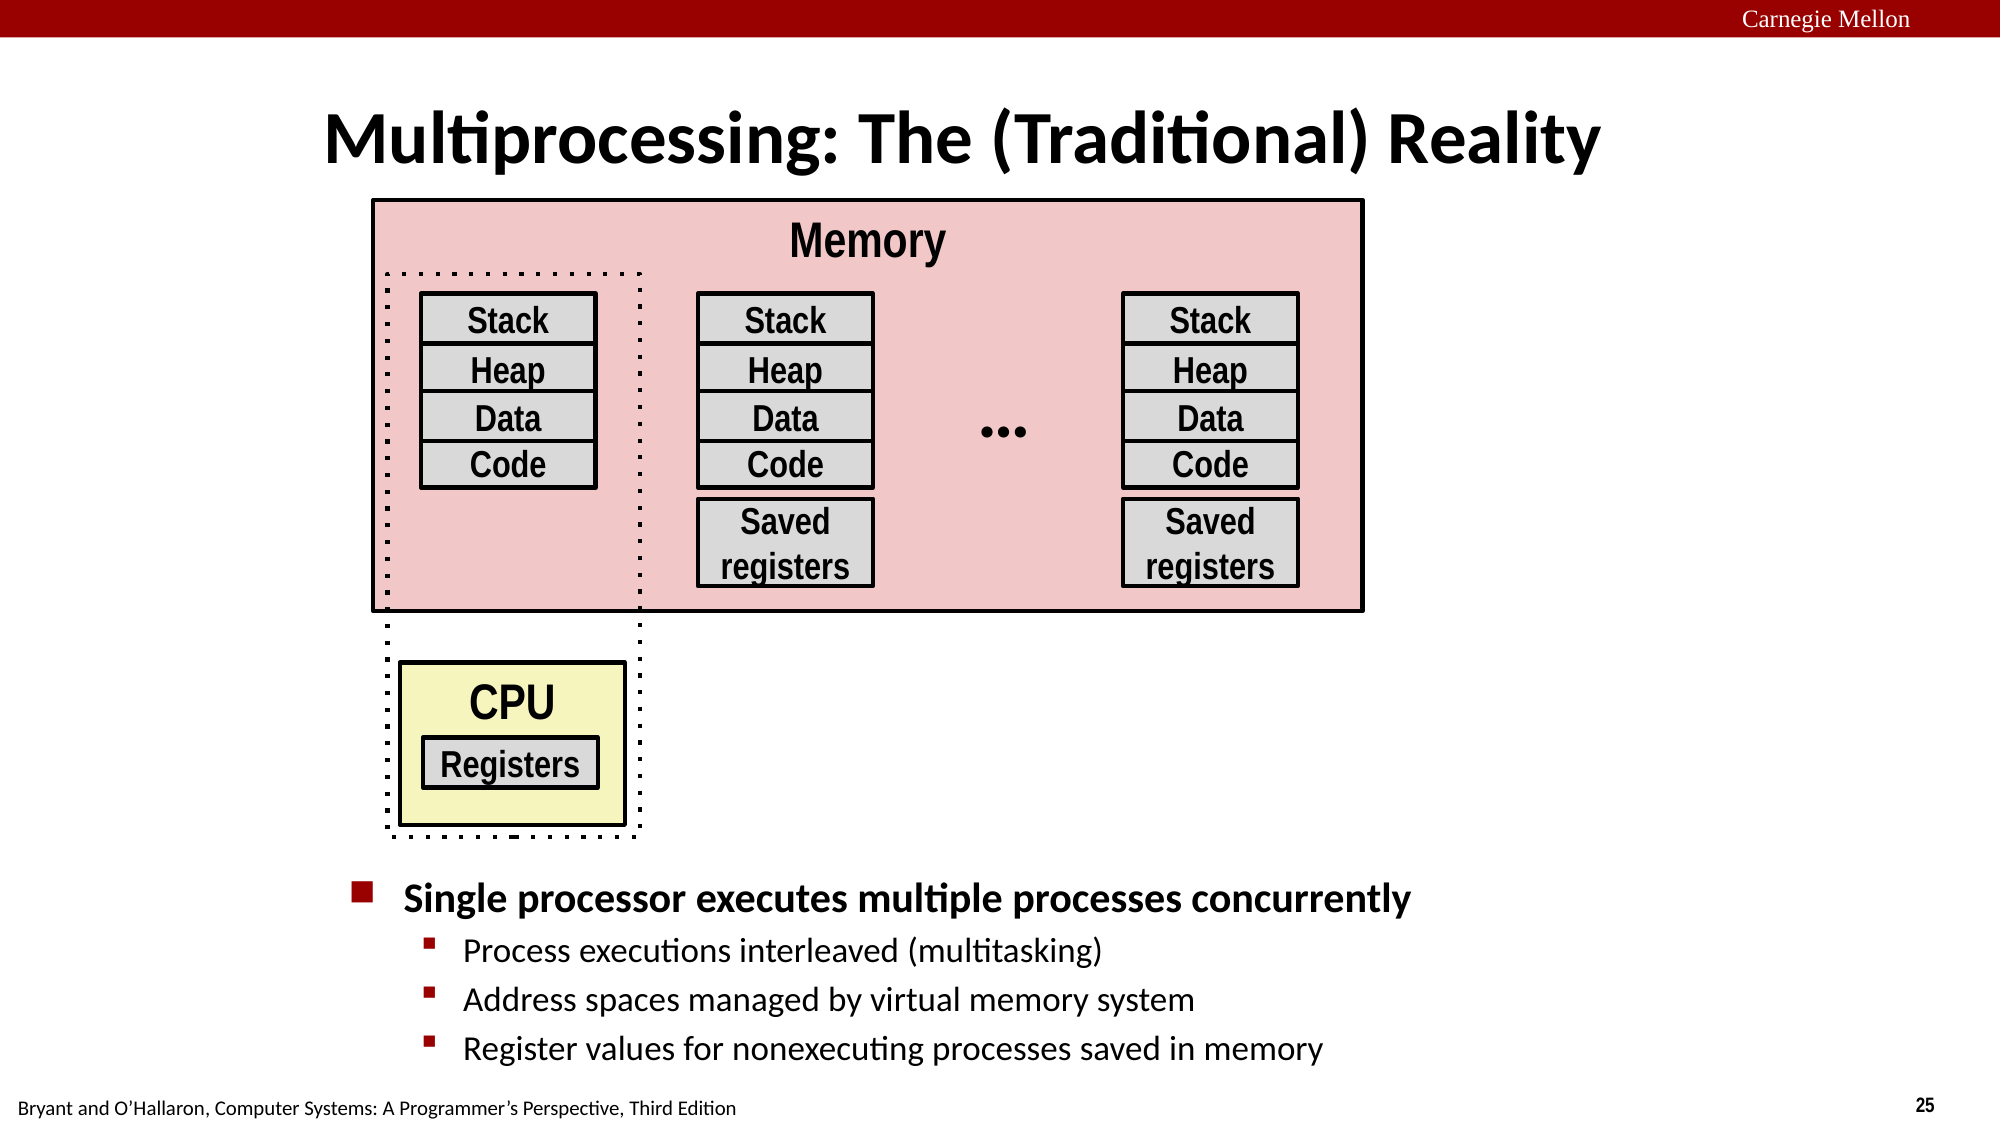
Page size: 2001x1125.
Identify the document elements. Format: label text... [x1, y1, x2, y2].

text_box Data [1122, 390, 1298, 441]
text_box [387, 273, 640, 838]
text_box Memory [373, 199, 1363, 612]
text_box Data [697, 390, 873, 441]
text_box Heap [697, 343, 873, 390]
text_box Saved registers [697, 498, 873, 587]
text_box Stack [1122, 293, 1298, 343]
text_box Stack [697, 293, 873, 343]
text_box Code [697, 441, 873, 488]
title Multiprocessing: The (Traditional) Reality [308, 71, 1701, 197]
text_box Code [1122, 441, 1298, 488]
text_box Heap [1122, 343, 1298, 390]
list Single processor executes multiple processes concurrently Process executions interleaved (multitasking) Address spaces managed by virtual memory system Register values for nonexecuting processes saved in memory [337, 862, 1738, 1076]
text_box … [962, 355, 1046, 460]
text_box Saved registers [1122, 498, 1298, 587]
